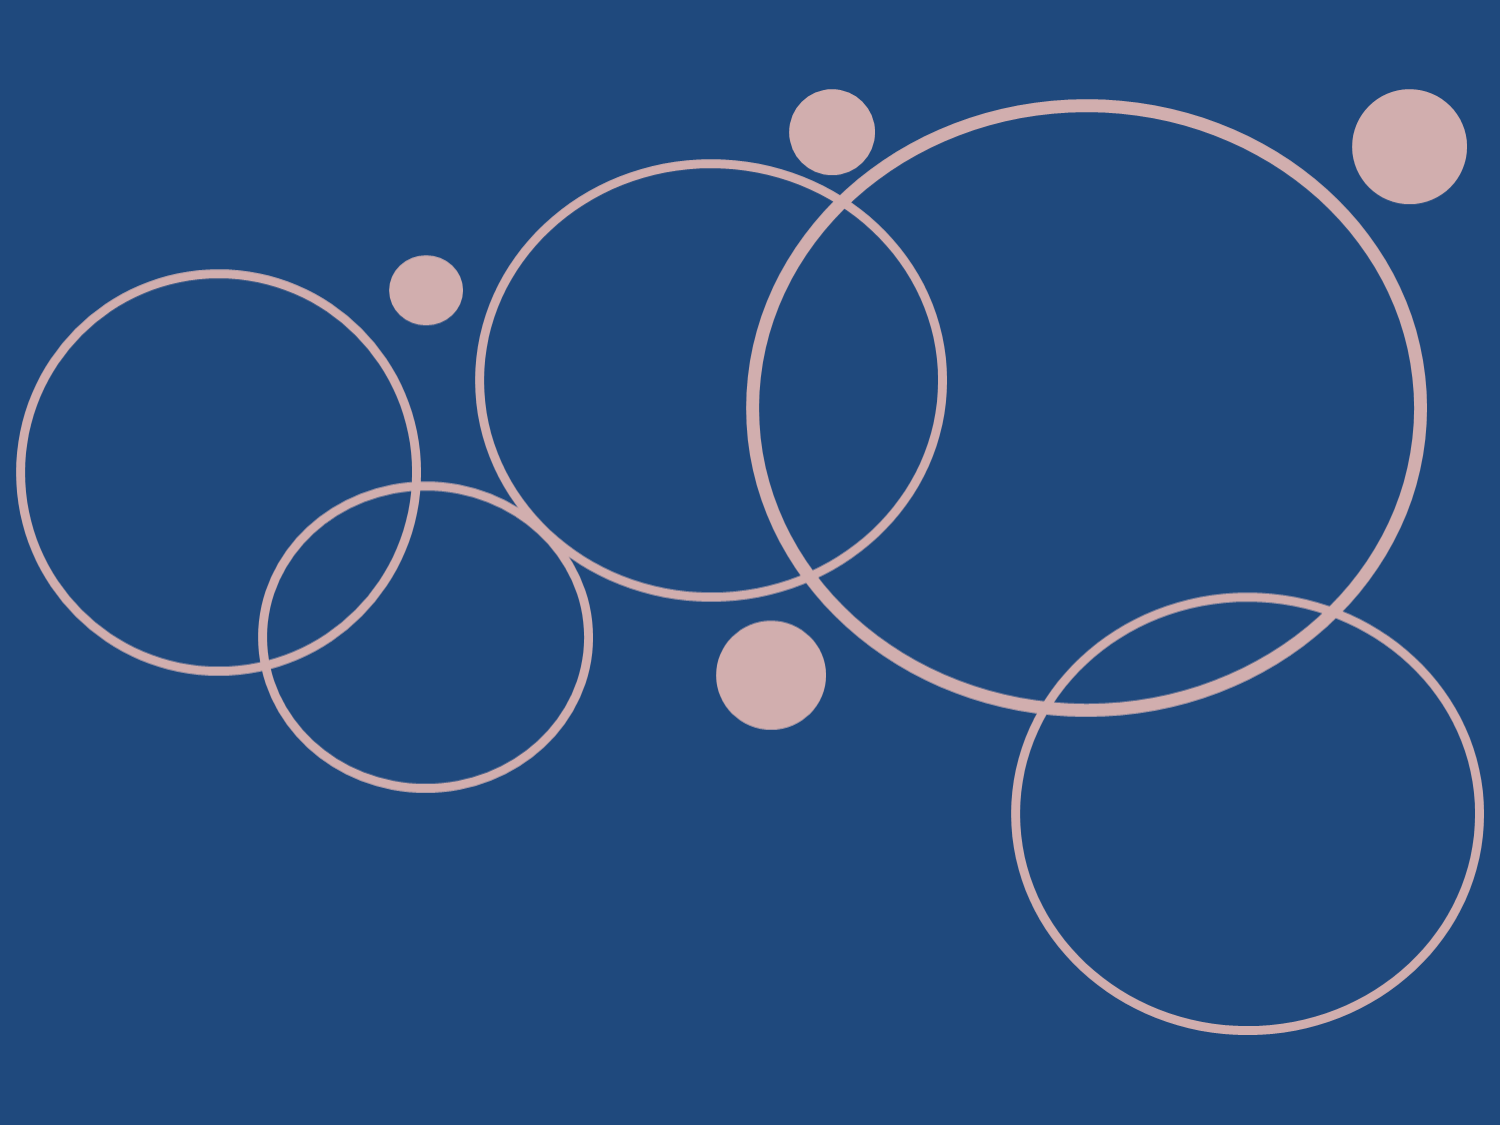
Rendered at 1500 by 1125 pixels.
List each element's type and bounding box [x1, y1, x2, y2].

picture [15, 89, 1485, 1036]
